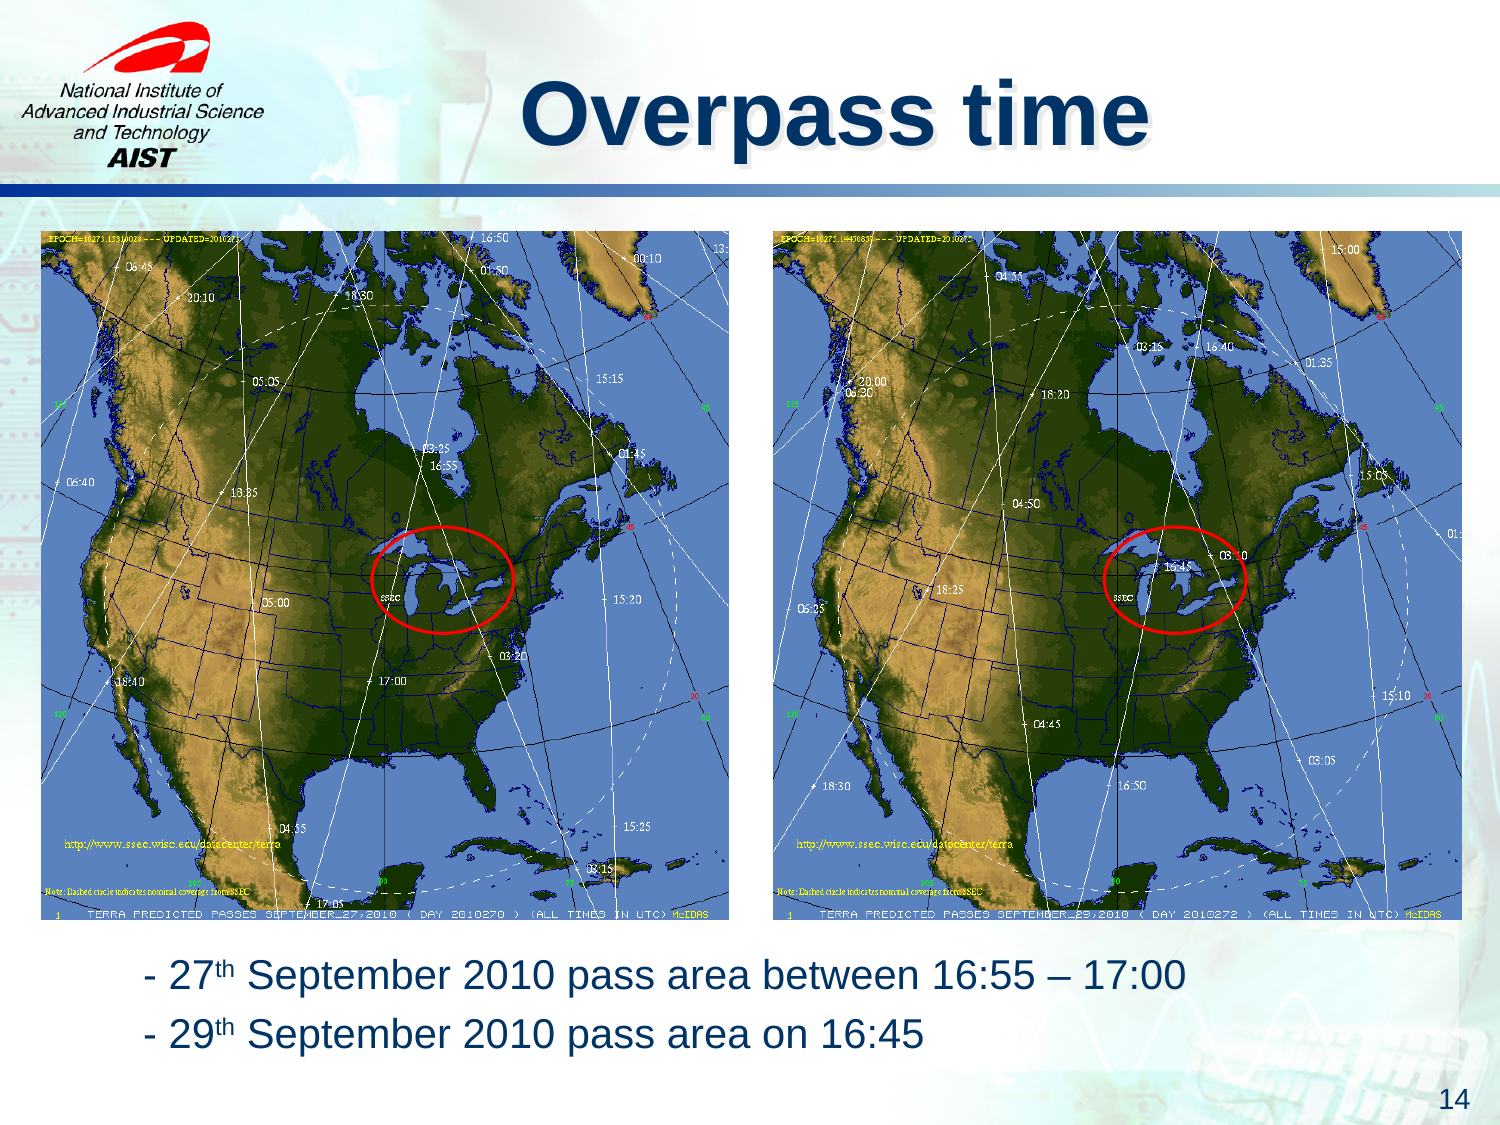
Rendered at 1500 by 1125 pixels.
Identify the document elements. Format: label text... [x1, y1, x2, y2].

title Overpass time [194, 30, 1477, 188]
text_box - 27th September 2010 pass area between 16:55 – 17:00 - 29th September 2010 pass area on 16:45 [53, 940, 1459, 1125]
slide_number 14 [1423, 1072, 1500, 1125]
picture [0, 196, 1500, 1125]
picture [0, 0, 1500, 185]
